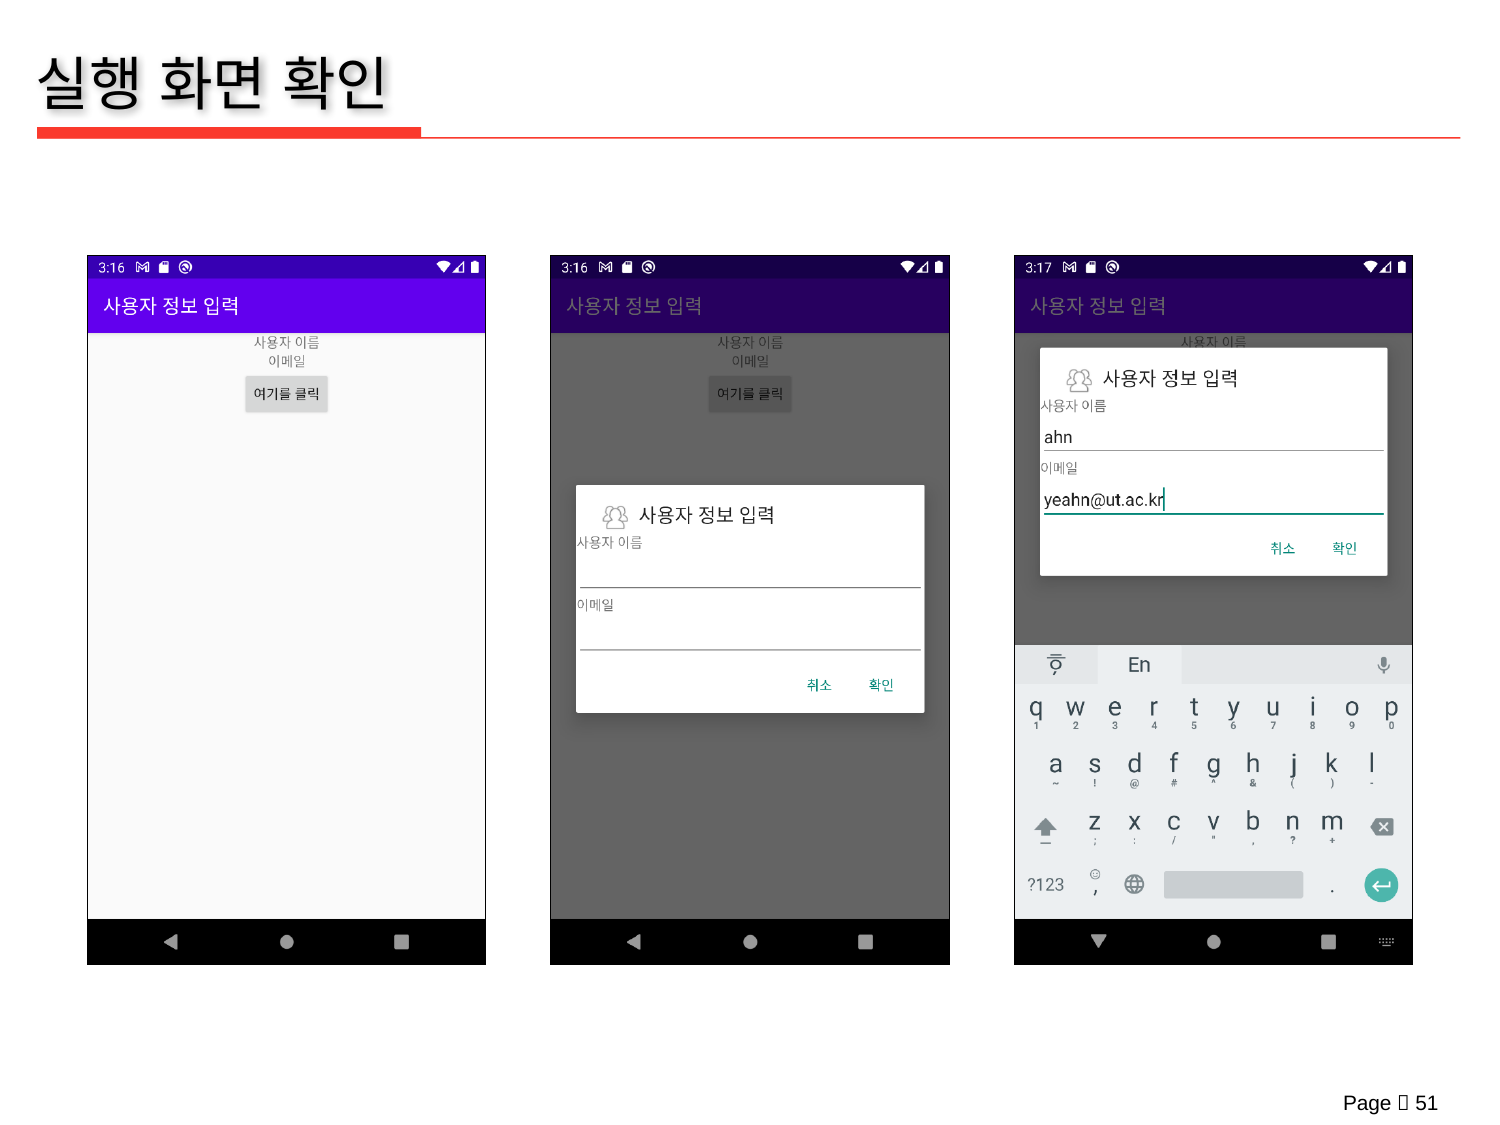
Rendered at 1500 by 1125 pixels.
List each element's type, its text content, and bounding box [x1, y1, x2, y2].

picture [550, 255, 950, 965]
picture [86, 255, 486, 965]
picture [1013, 255, 1414, 965]
title 실행 화면 확인 [35, 47, 1434, 142]
